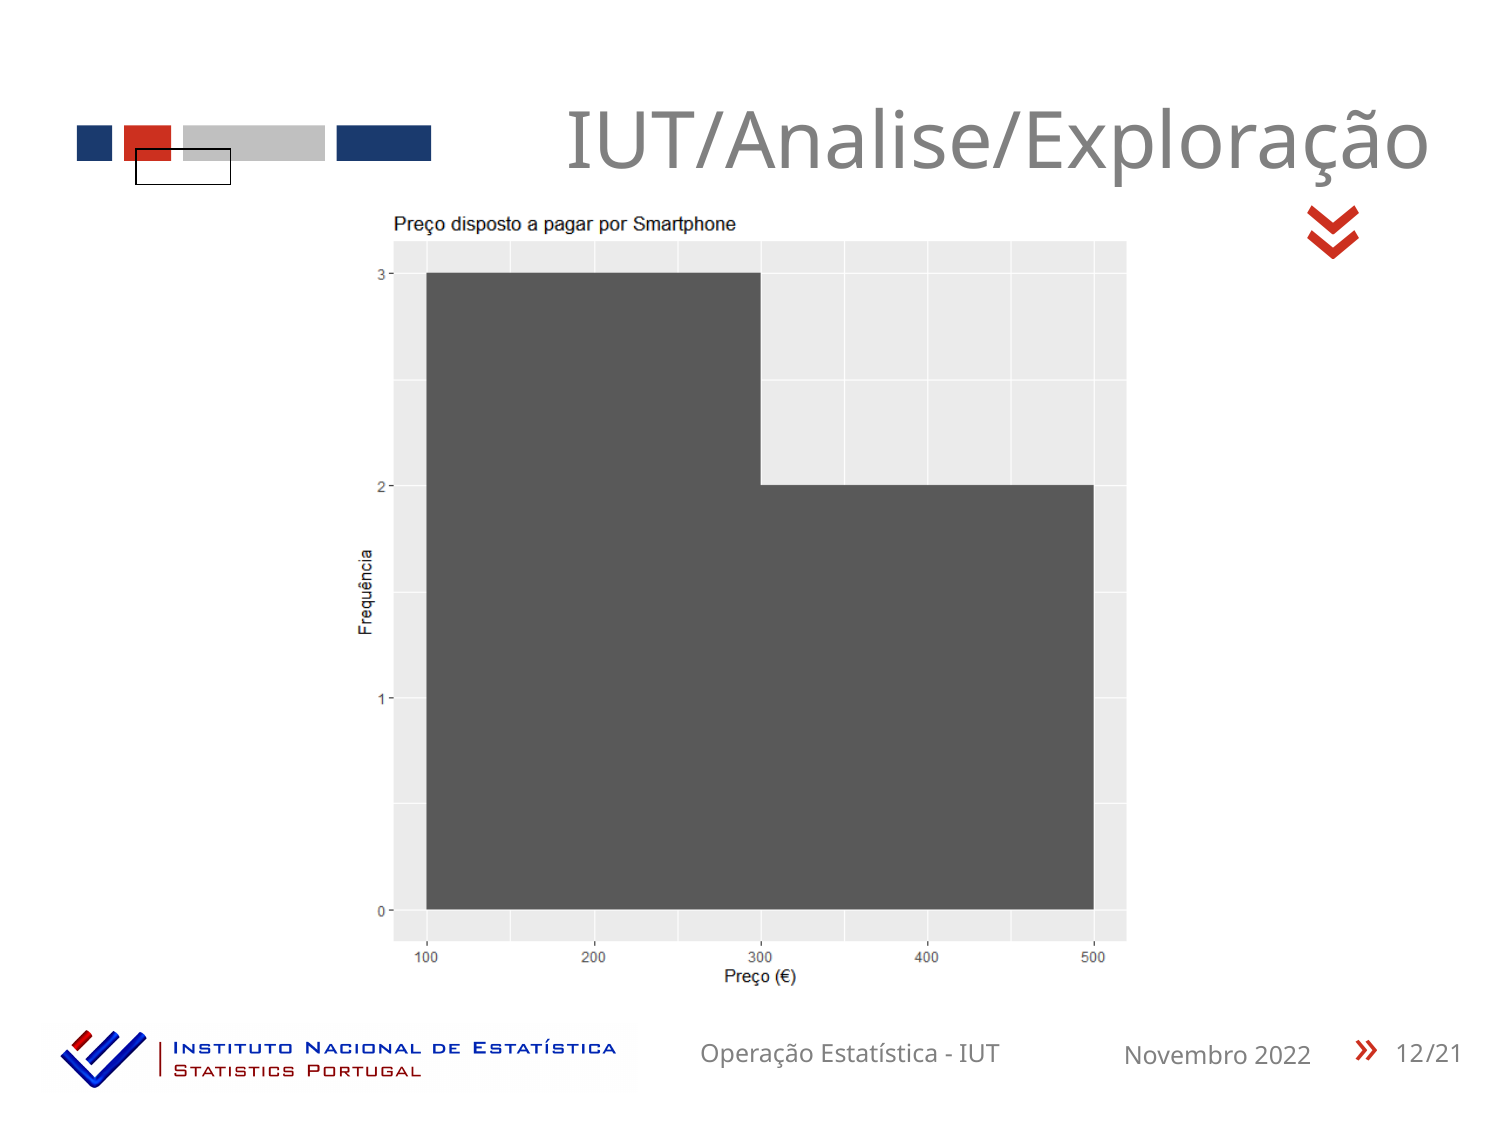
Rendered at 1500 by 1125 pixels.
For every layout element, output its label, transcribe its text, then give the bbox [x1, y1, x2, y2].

text_box « [1234, 207, 1400, 280]
picture [348, 206, 1137, 995]
picture [41, 1023, 638, 1093]
text_box 12 [1380, 1029, 1447, 1075]
text_box IUT/Analise/Exploração [454, 66, 1447, 207]
